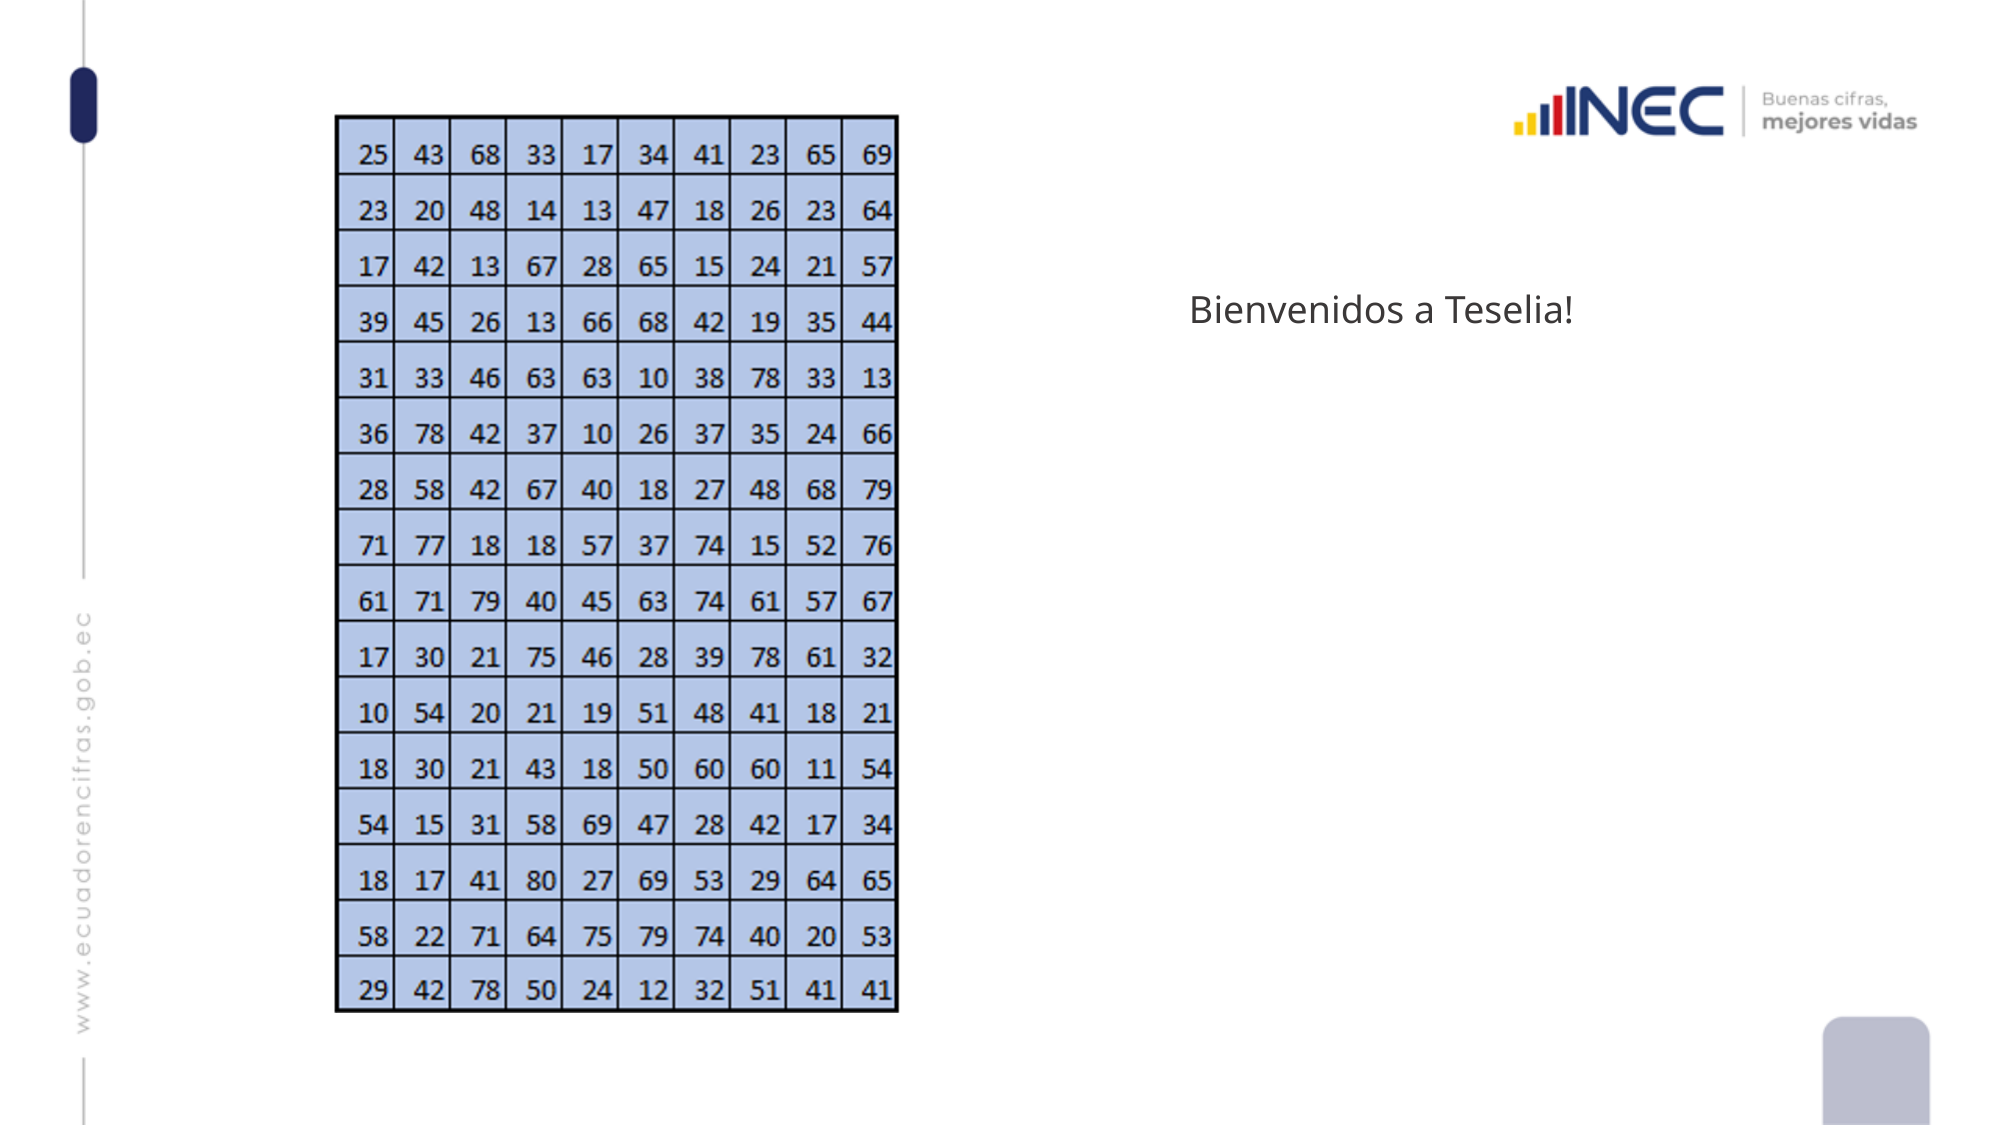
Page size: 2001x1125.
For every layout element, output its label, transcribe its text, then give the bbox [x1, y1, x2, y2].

text_box Bienvenidos a Teselia! [1174, 278, 1819, 339]
picture [0, 0, 2000, 1125]
